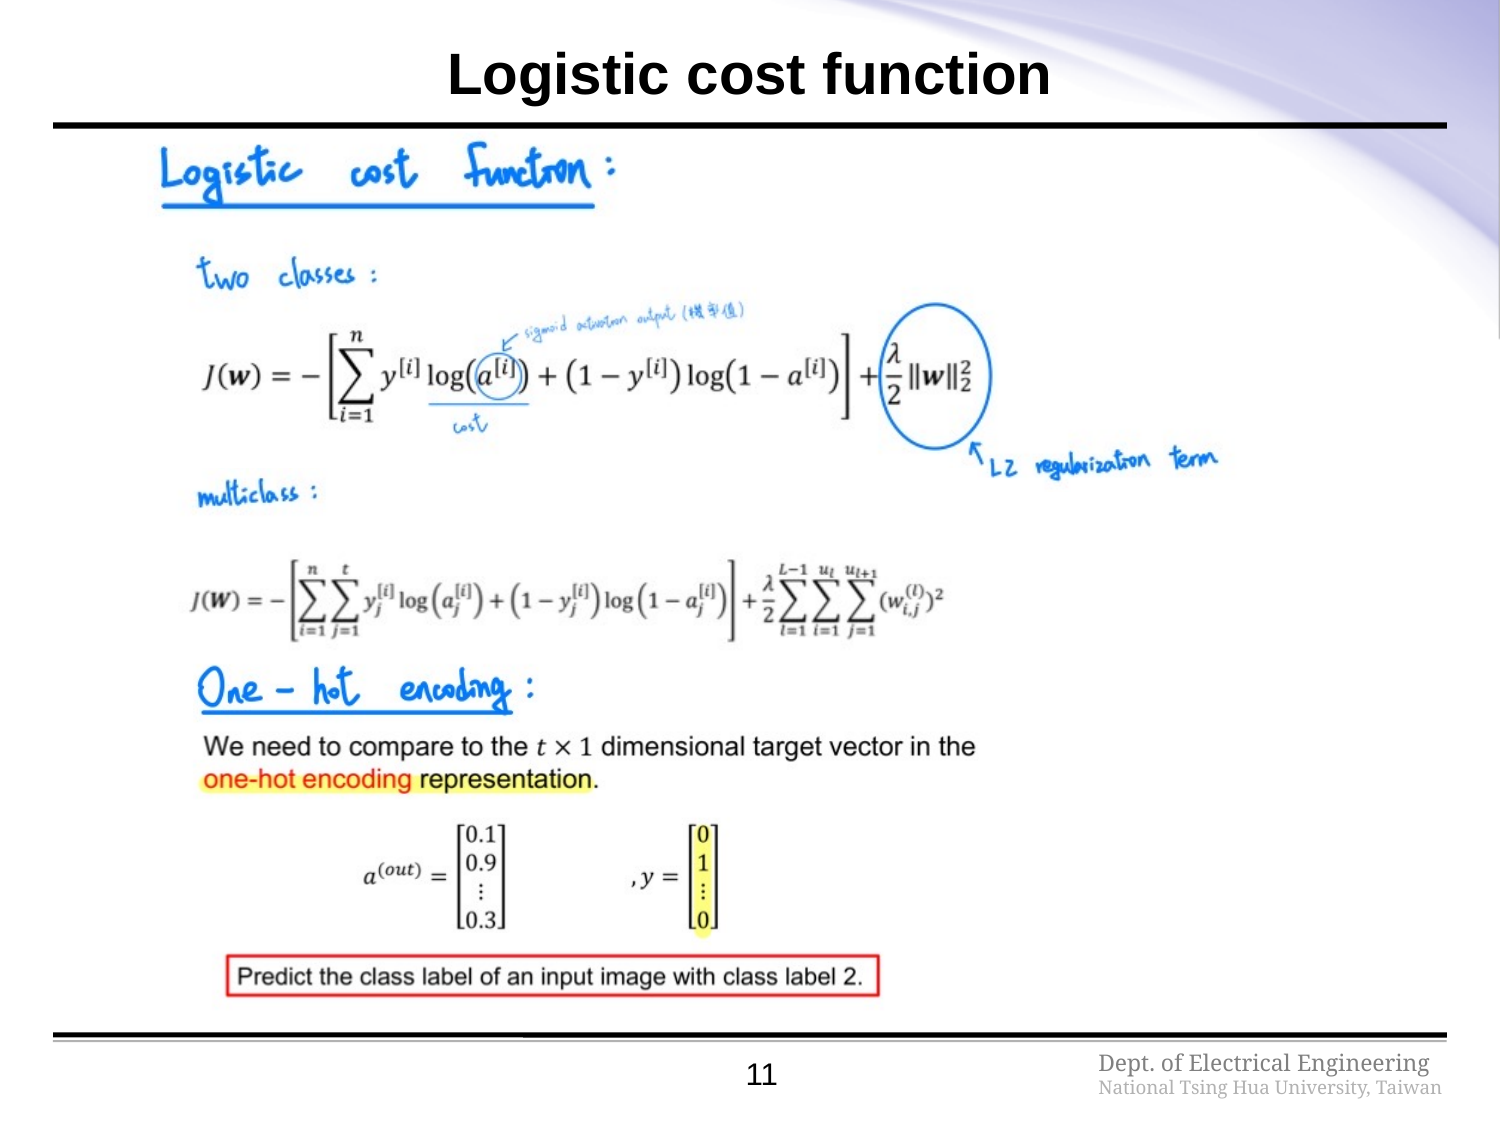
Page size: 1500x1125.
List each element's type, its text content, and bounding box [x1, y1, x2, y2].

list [147, 131, 1259, 492]
slide_number 11 [643, 1046, 881, 1095]
picture [135, 467, 1040, 1015]
title Logistic cost function [64, 35, 1436, 108]
picture [768, 0, 1500, 350]
